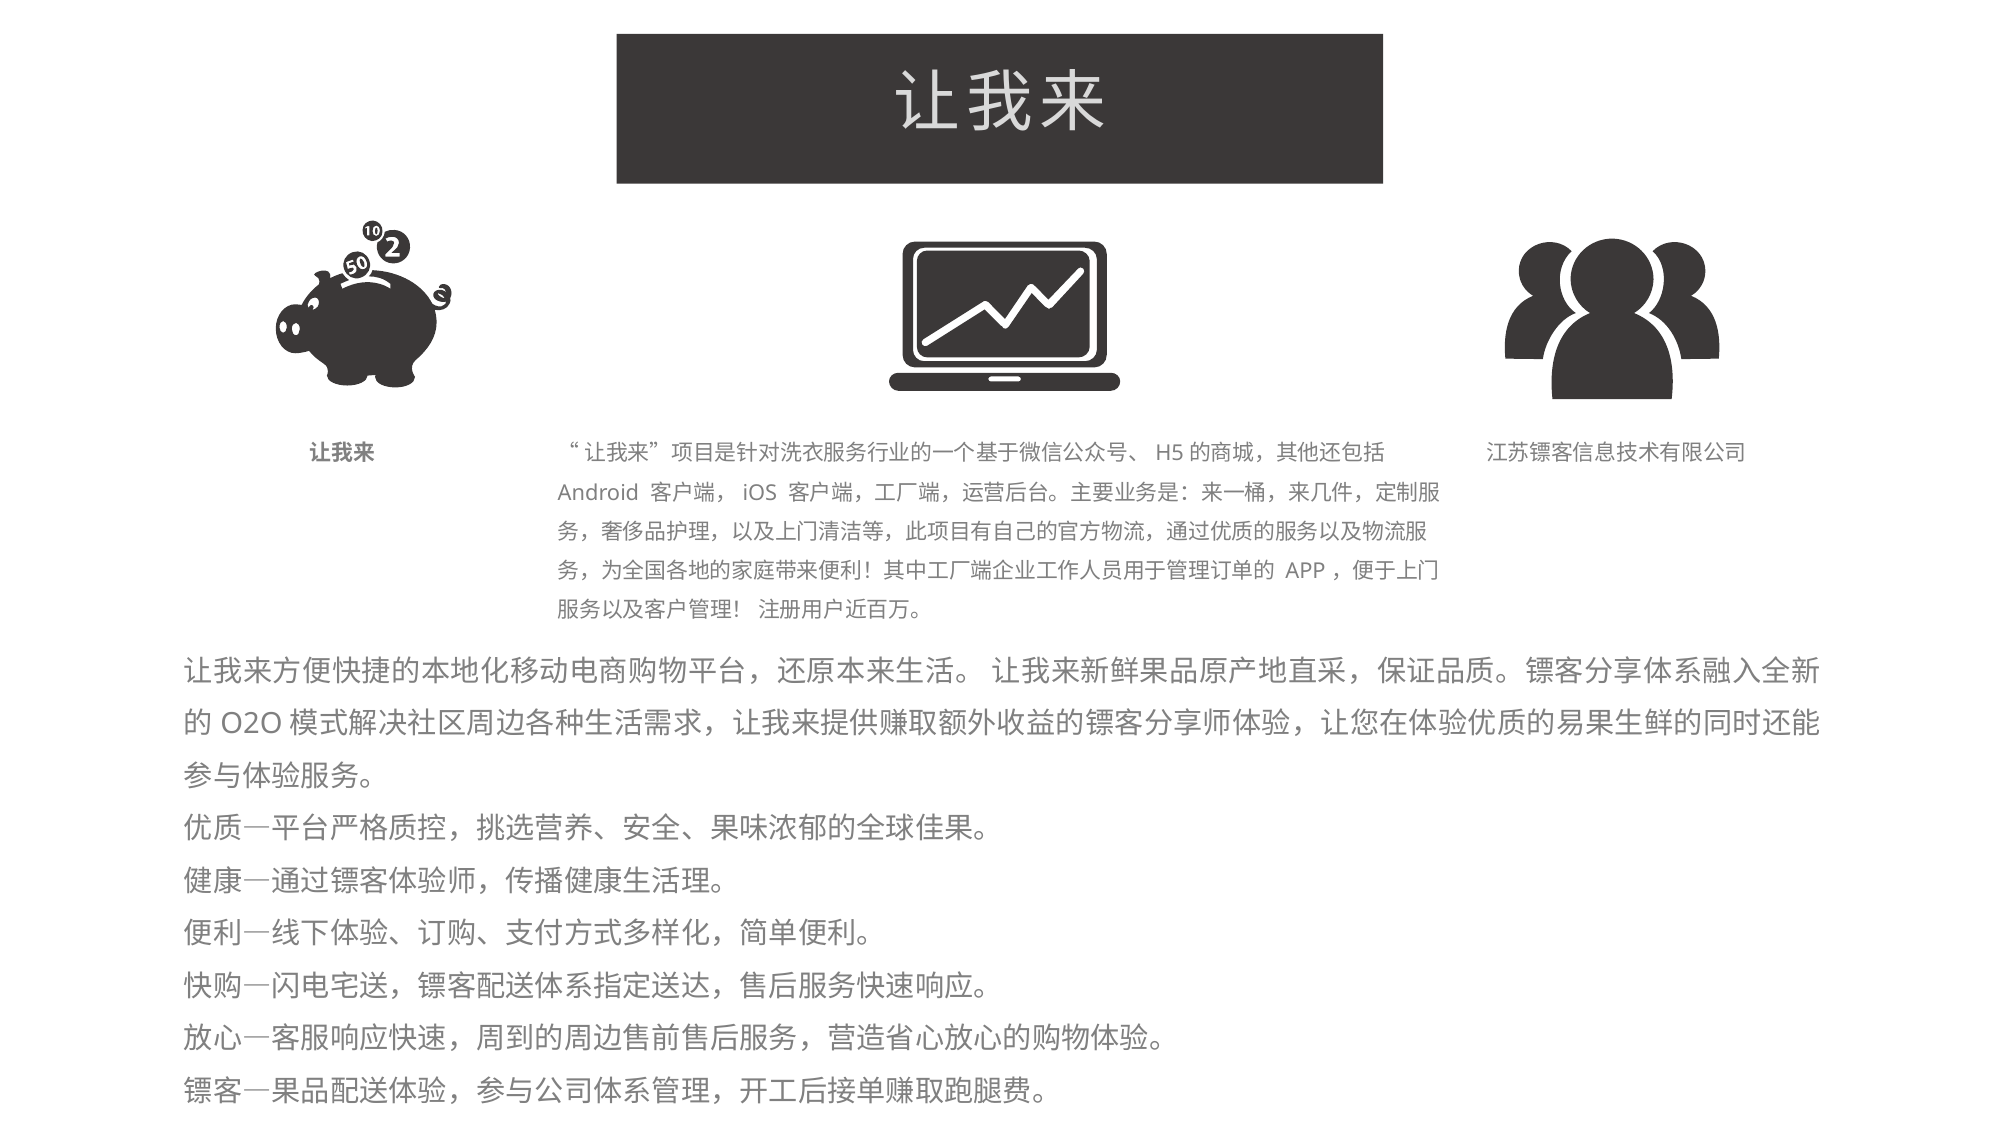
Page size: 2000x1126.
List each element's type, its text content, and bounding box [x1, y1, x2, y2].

text_box “让我来”项目是针对洗衣服务行业的一个基于微信公众号、H5的商城，其他还包括Android 客户端，iOS 客户端，工厂端，运营后台。主要业务是：来一桶，来几件，定制服务，奢侈品护理，以及上门清洁等，此项目有自己的官方物流，通过优质的服务以及物流服务，为全国各地的家庭带来便利！其中工厂端企业工作人员用于管理订单的 APP，便于上门服务以及客户管理！ 注册用户近百万。 [542, 418, 1459, 630]
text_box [275, 220, 455, 388]
text_box 江苏镖客信息技术有限公司 [1471, 418, 1865, 473]
text_box 让我来 [294, 418, 458, 473]
text_box 让我来方便快捷的本地化移动电商购物平台，还原本来生活。 让我来新鲜果品原产地直采，保证品质。镖客分享体系融入全新的O2O模式解决社区周边各种生活需求，让我来提供赚取额外收益的镖客分享师体验，让您在体验优质的易果生鲜的同时还能参与体验服务。 优质—平台严格质控，挑选营养、安全、果味浓郁的全球佳果。 健康—通过镖客体验师，传播健康生活理。 便利—线下体验、订购、支付方式多样化，简单便利。 快购—闪电宅送，镖客配送体系指定送达，售后服务快速响应。 放心—客服响应快速，周到的周边售前售后服务，营造省心放心的购物体验。 镖客—果品配送体验，参与公司体系管理，开工后接单赚取跑腿费。 [169, 627, 1836, 1115]
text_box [616, 33, 1384, 184]
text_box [1502, 232, 1722, 400]
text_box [888, 241, 1121, 392]
